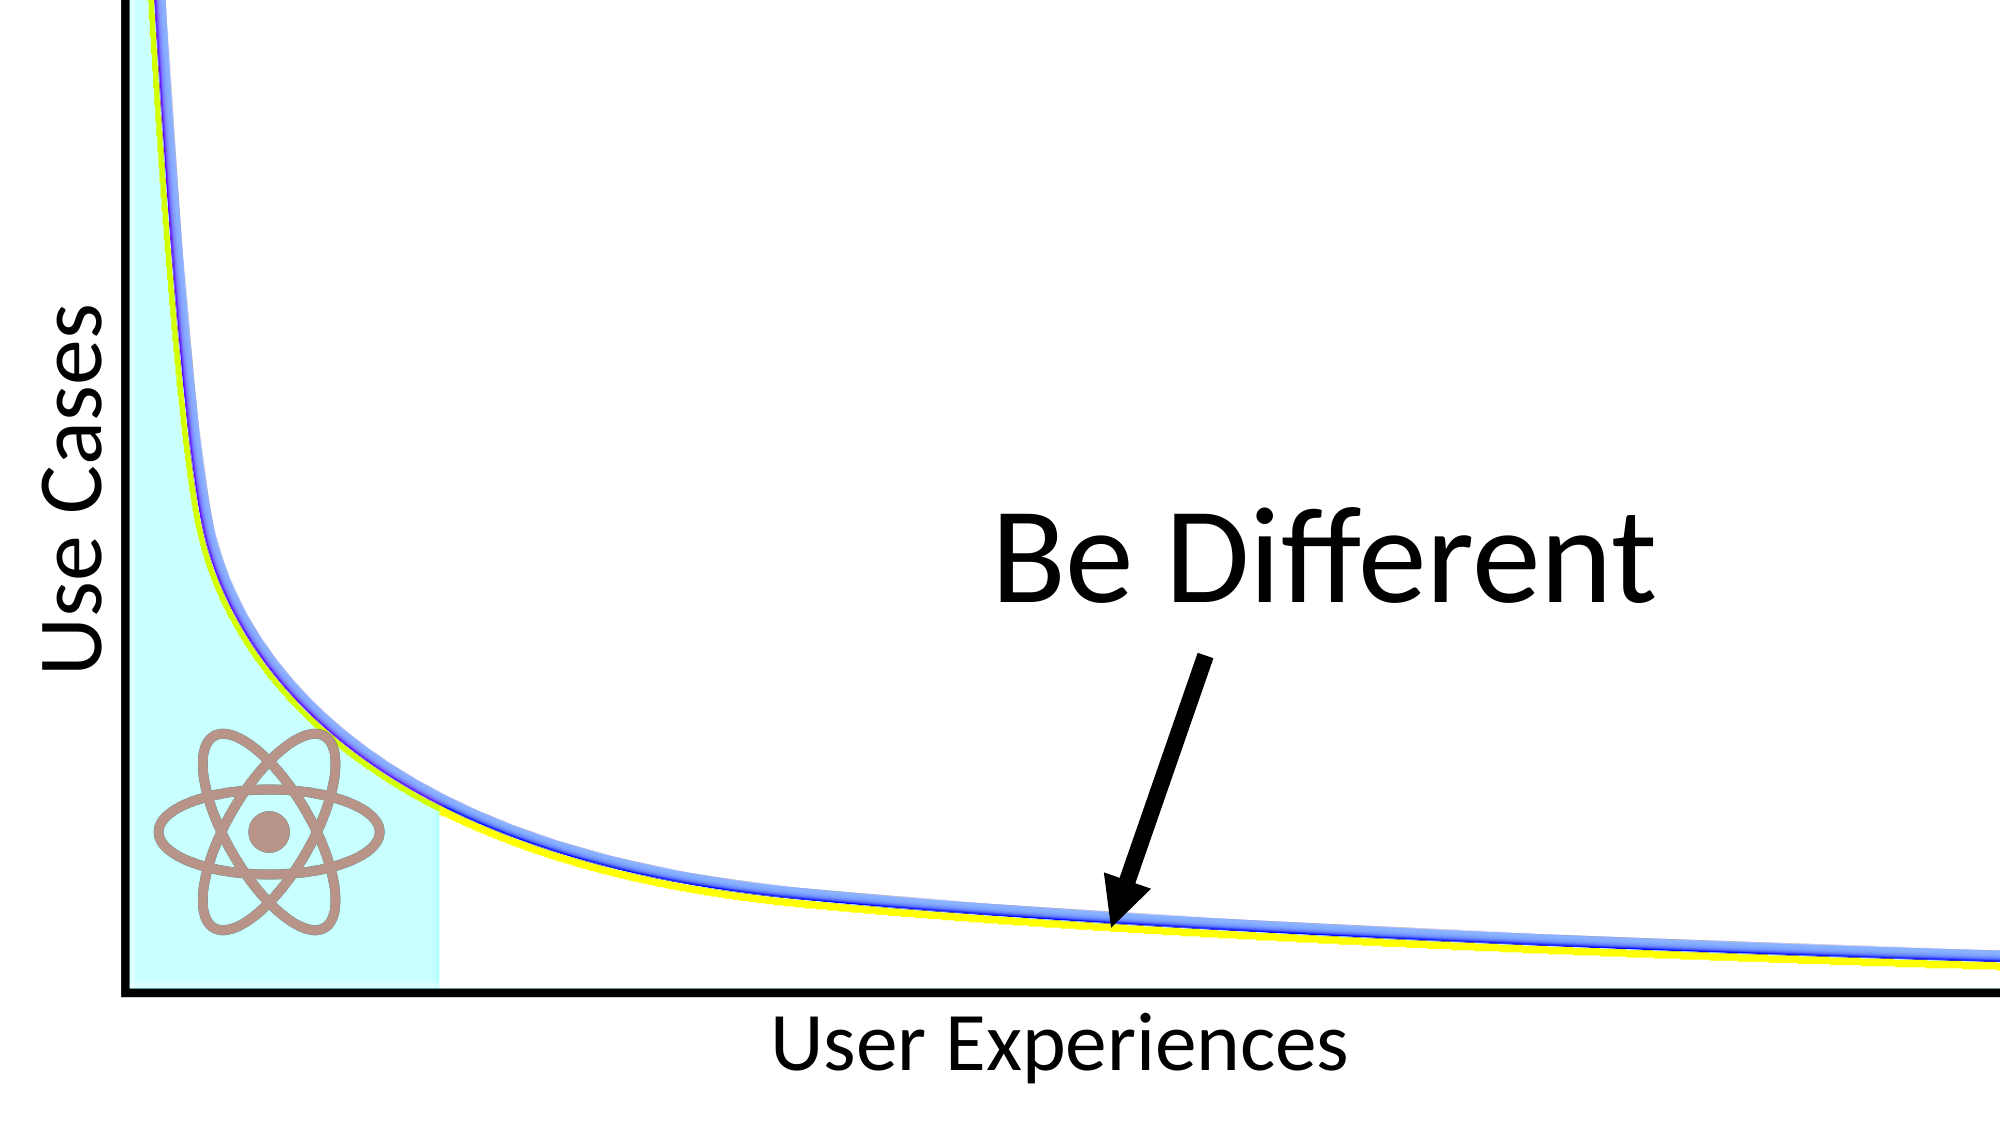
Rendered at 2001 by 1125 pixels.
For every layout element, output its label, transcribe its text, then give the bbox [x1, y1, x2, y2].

text_box User Experiences [137, 1025, 1983, 1095]
text_box Use Cases [2, 0, 73, 980]
picture [73, 0, 2000, 1025]
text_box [1111, 655, 1206, 928]
